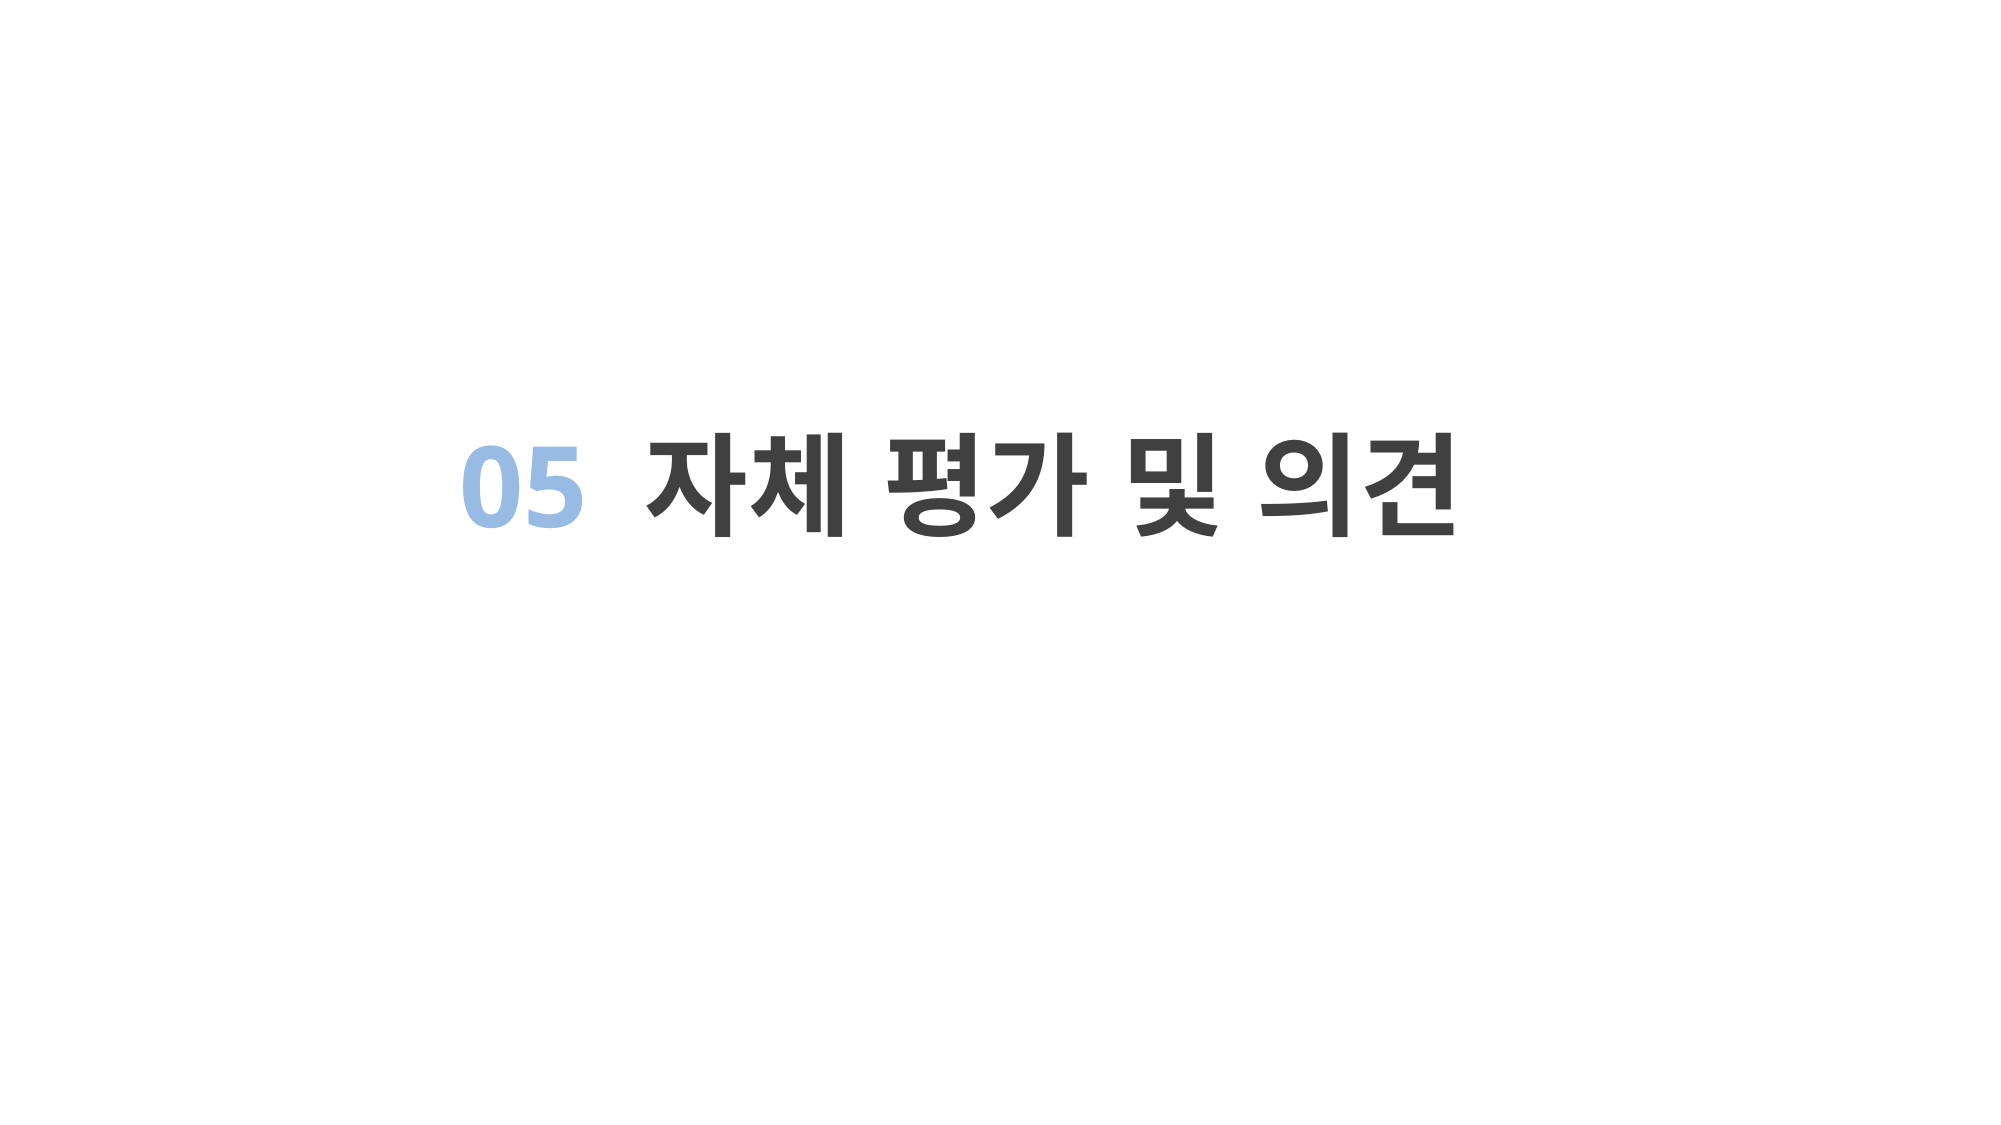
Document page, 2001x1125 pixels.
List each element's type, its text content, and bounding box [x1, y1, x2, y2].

text_box 05 자체 평가 및 의견 [291, 414, 1632, 550]
